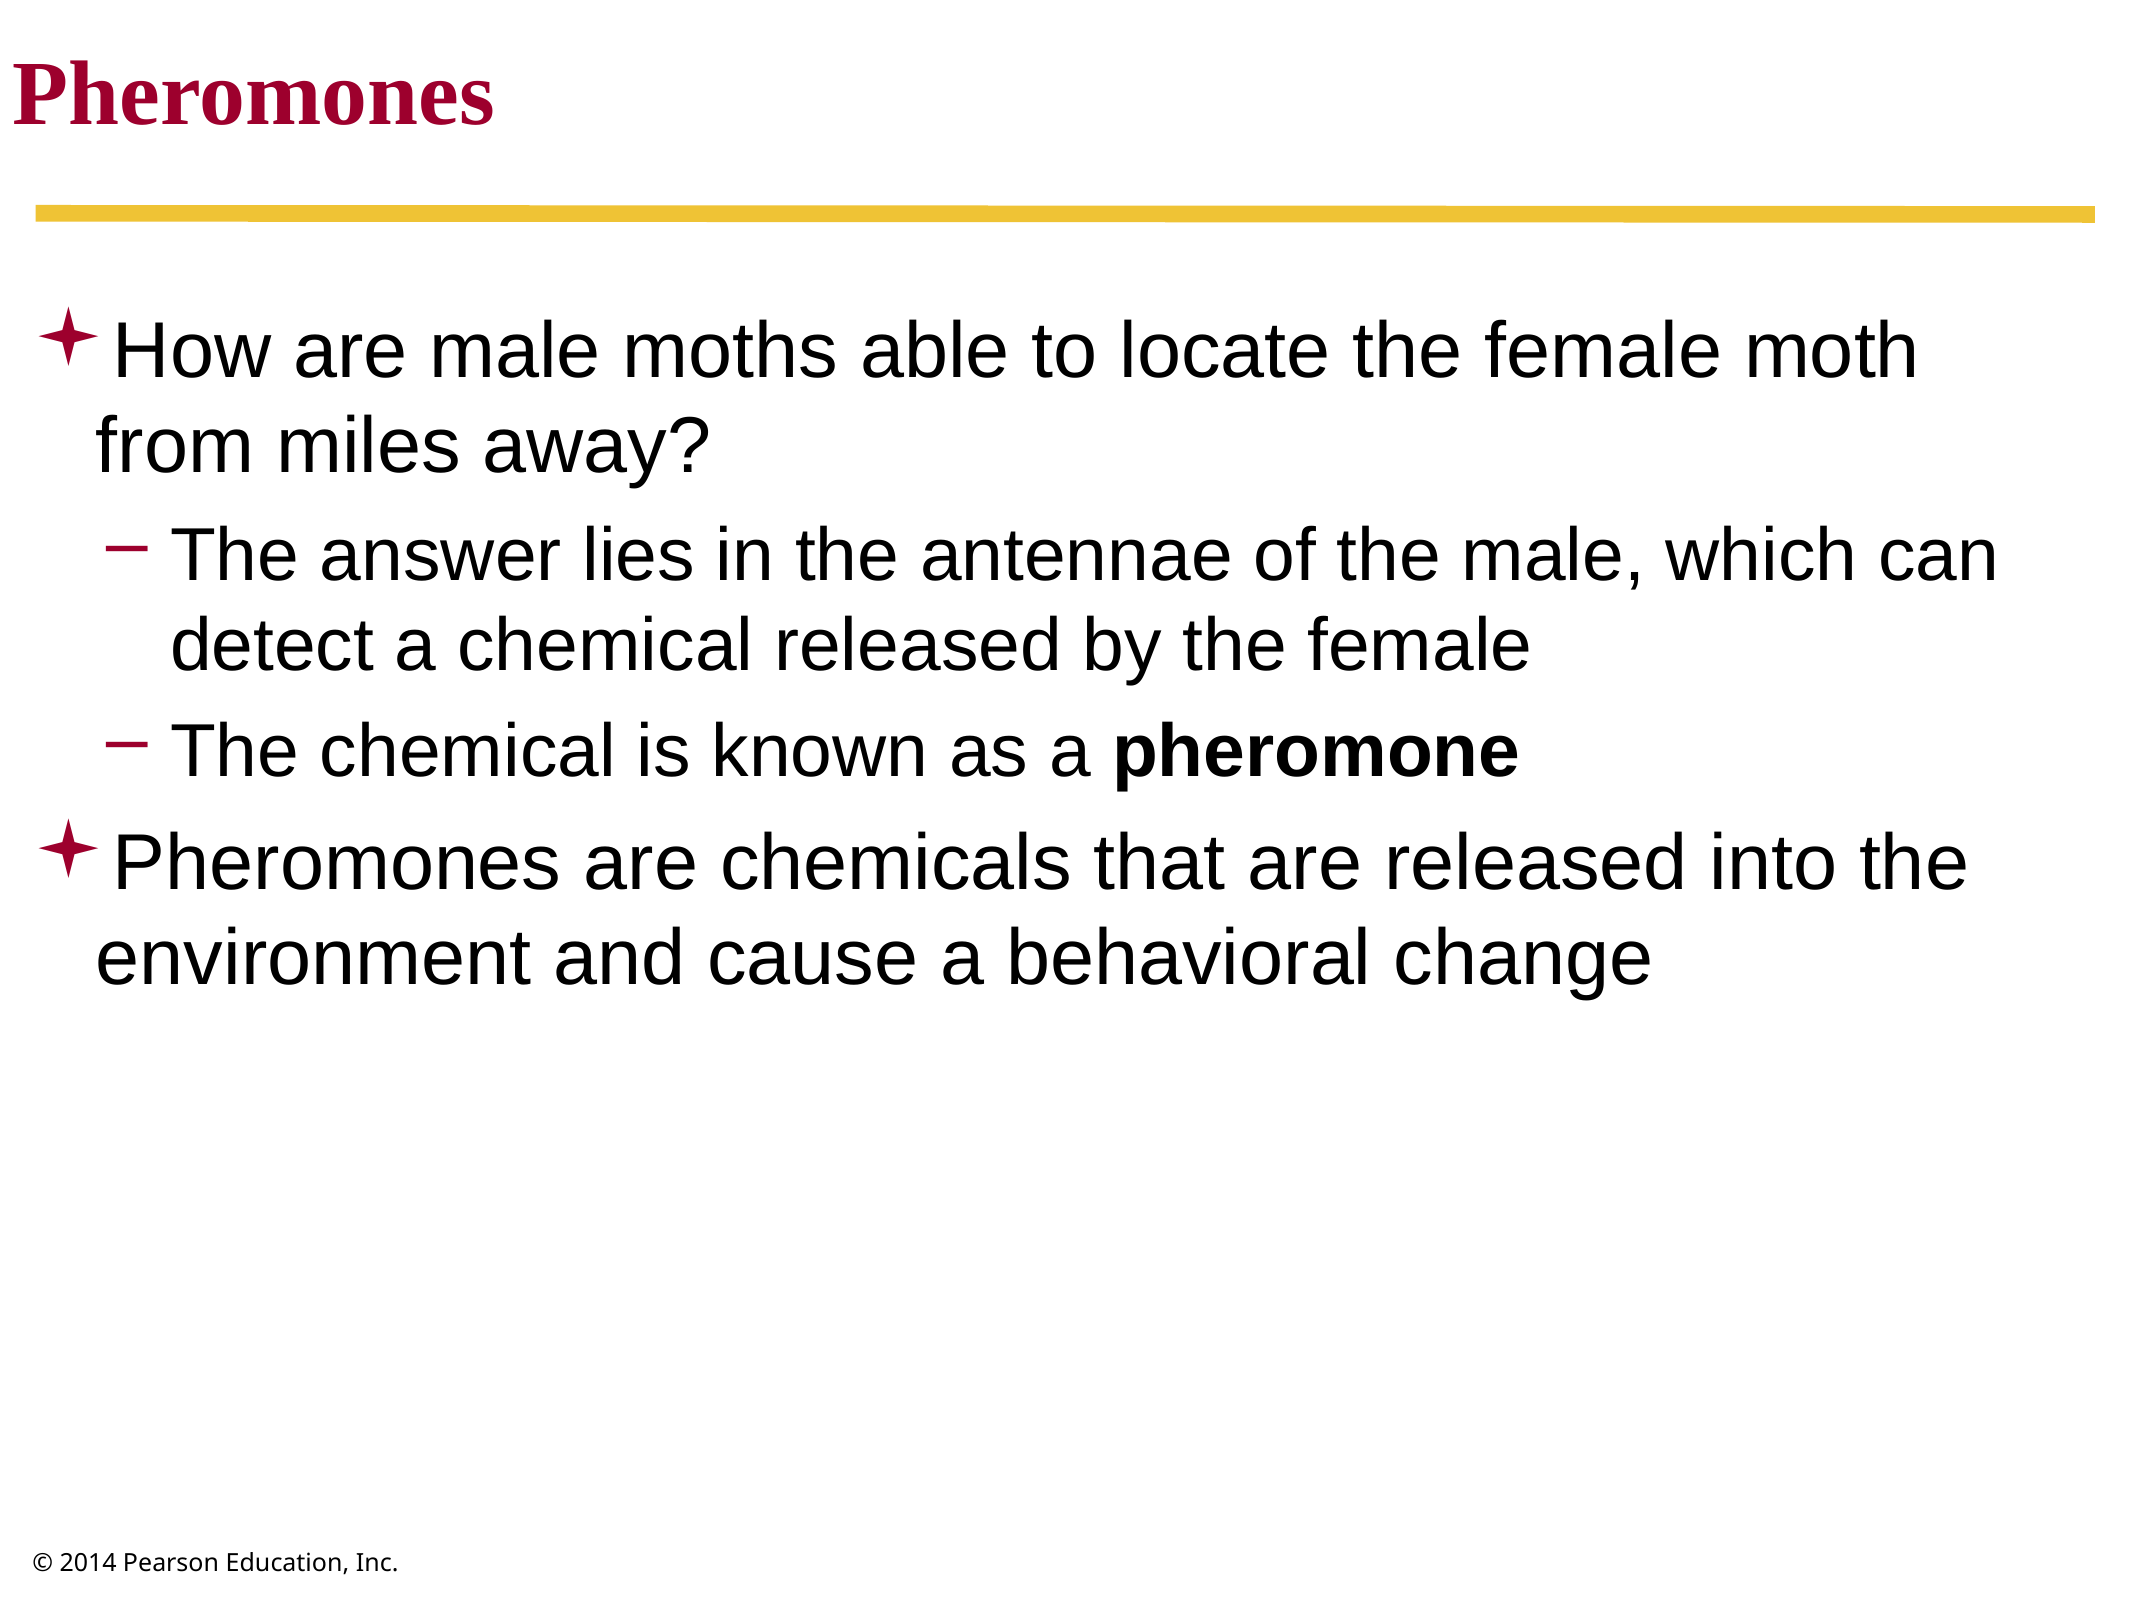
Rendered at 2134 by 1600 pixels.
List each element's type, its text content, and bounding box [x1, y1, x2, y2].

title Pheromones [12, 44, 2061, 238]
list How are male moths able to locate the female moth from miles away? The answer lies in the antennae of the male, which can detect a chemical released by the female The chemical is known as a pheromone Pheromones are chemicals that are released into the environment and cause a behavioral change [33, 297, 2082, 1483]
